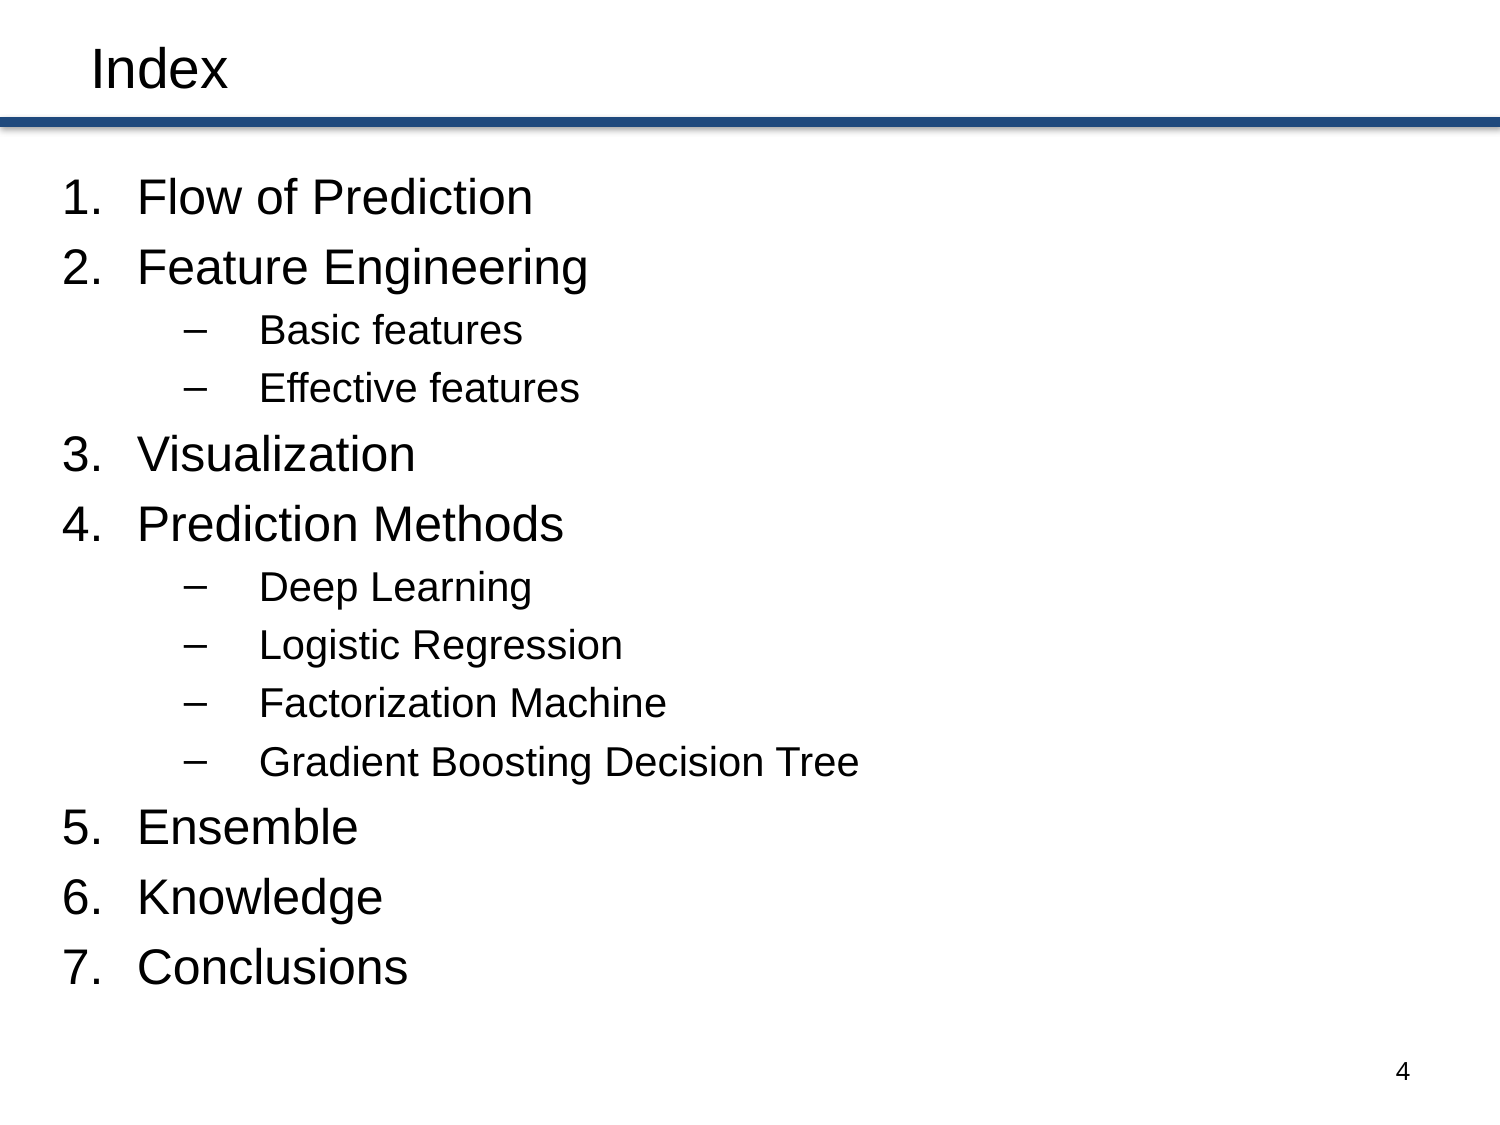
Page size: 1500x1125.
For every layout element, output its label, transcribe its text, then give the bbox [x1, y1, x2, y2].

list Flow of Prediction Feature Engineering Basic features Effective features Visualization Prediction Methods Deep Learning Logistic Regression Factorization Machine Gradient Boosting Decision Tree Ensemble Knowledge Conclusions [46, 156, 1457, 1043]
slide_number 3 [1074, 1042, 1425, 1103]
title Index [75, 23, 1425, 108]
